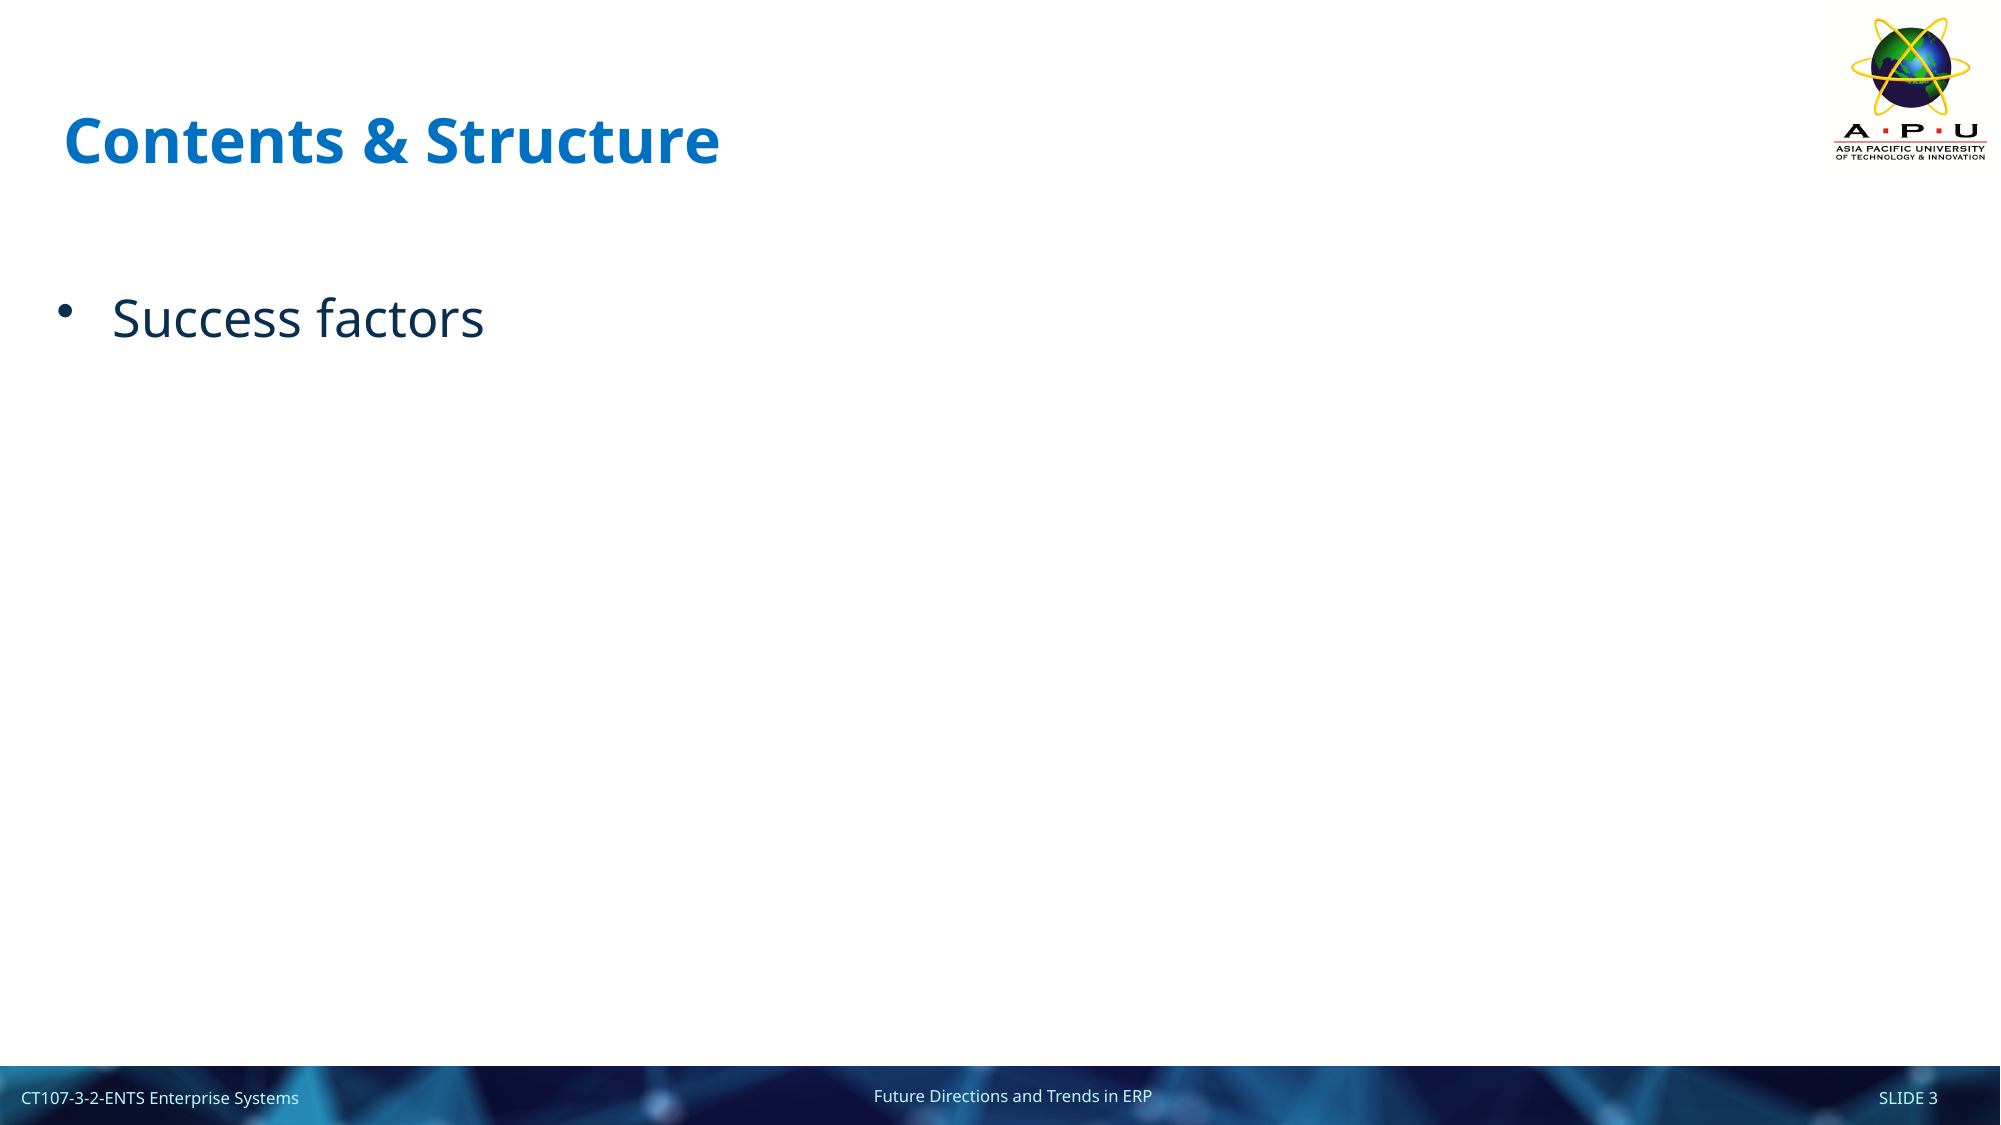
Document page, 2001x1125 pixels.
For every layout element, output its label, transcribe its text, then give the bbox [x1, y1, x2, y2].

list Success factors [41, 278, 1857, 1021]
picture [1822, 0, 2000, 178]
picture [0, 1066, 2000, 1125]
title Contents & Structure [48, 45, 1211, 233]
